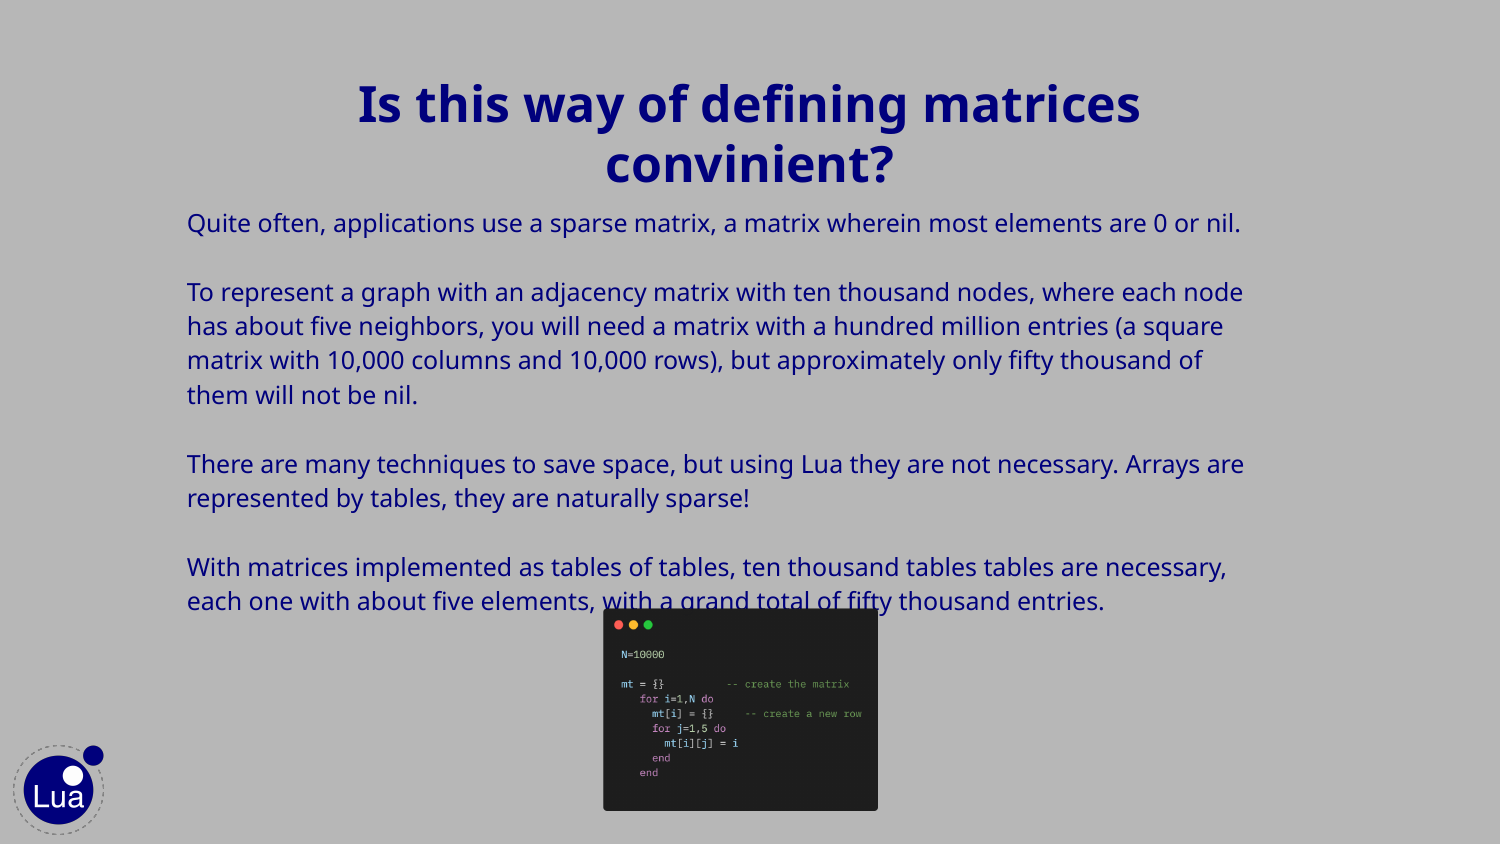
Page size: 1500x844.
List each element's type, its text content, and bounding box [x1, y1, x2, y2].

picture [561, 567, 920, 844]
picture [13, 745, 104, 835]
title Is this way of defining matrices convinient? [322, 57, 1178, 214]
list Quite often, applications use a sparse matrix, a matrix wherein most elements are 0 or nil. To represent a graph with an adjacency matrix with ten thousand nodes, where each node has about five neighbors, you will need a matrix with a hundred million entries (a square matrix with 10,000 columns and 10,000 rows), but approximately only fifty thousand of them will not be nil. There are many techniques to save space, but using Lua they are not necessary. Arrays are represented by tables, they are naturally sparse! With matrices implemented as tables of tables, ten thousand tables tables are necessary, each one with about five elements, with a grand total of fifty thousand entries. [142, 187, 1278, 764]
